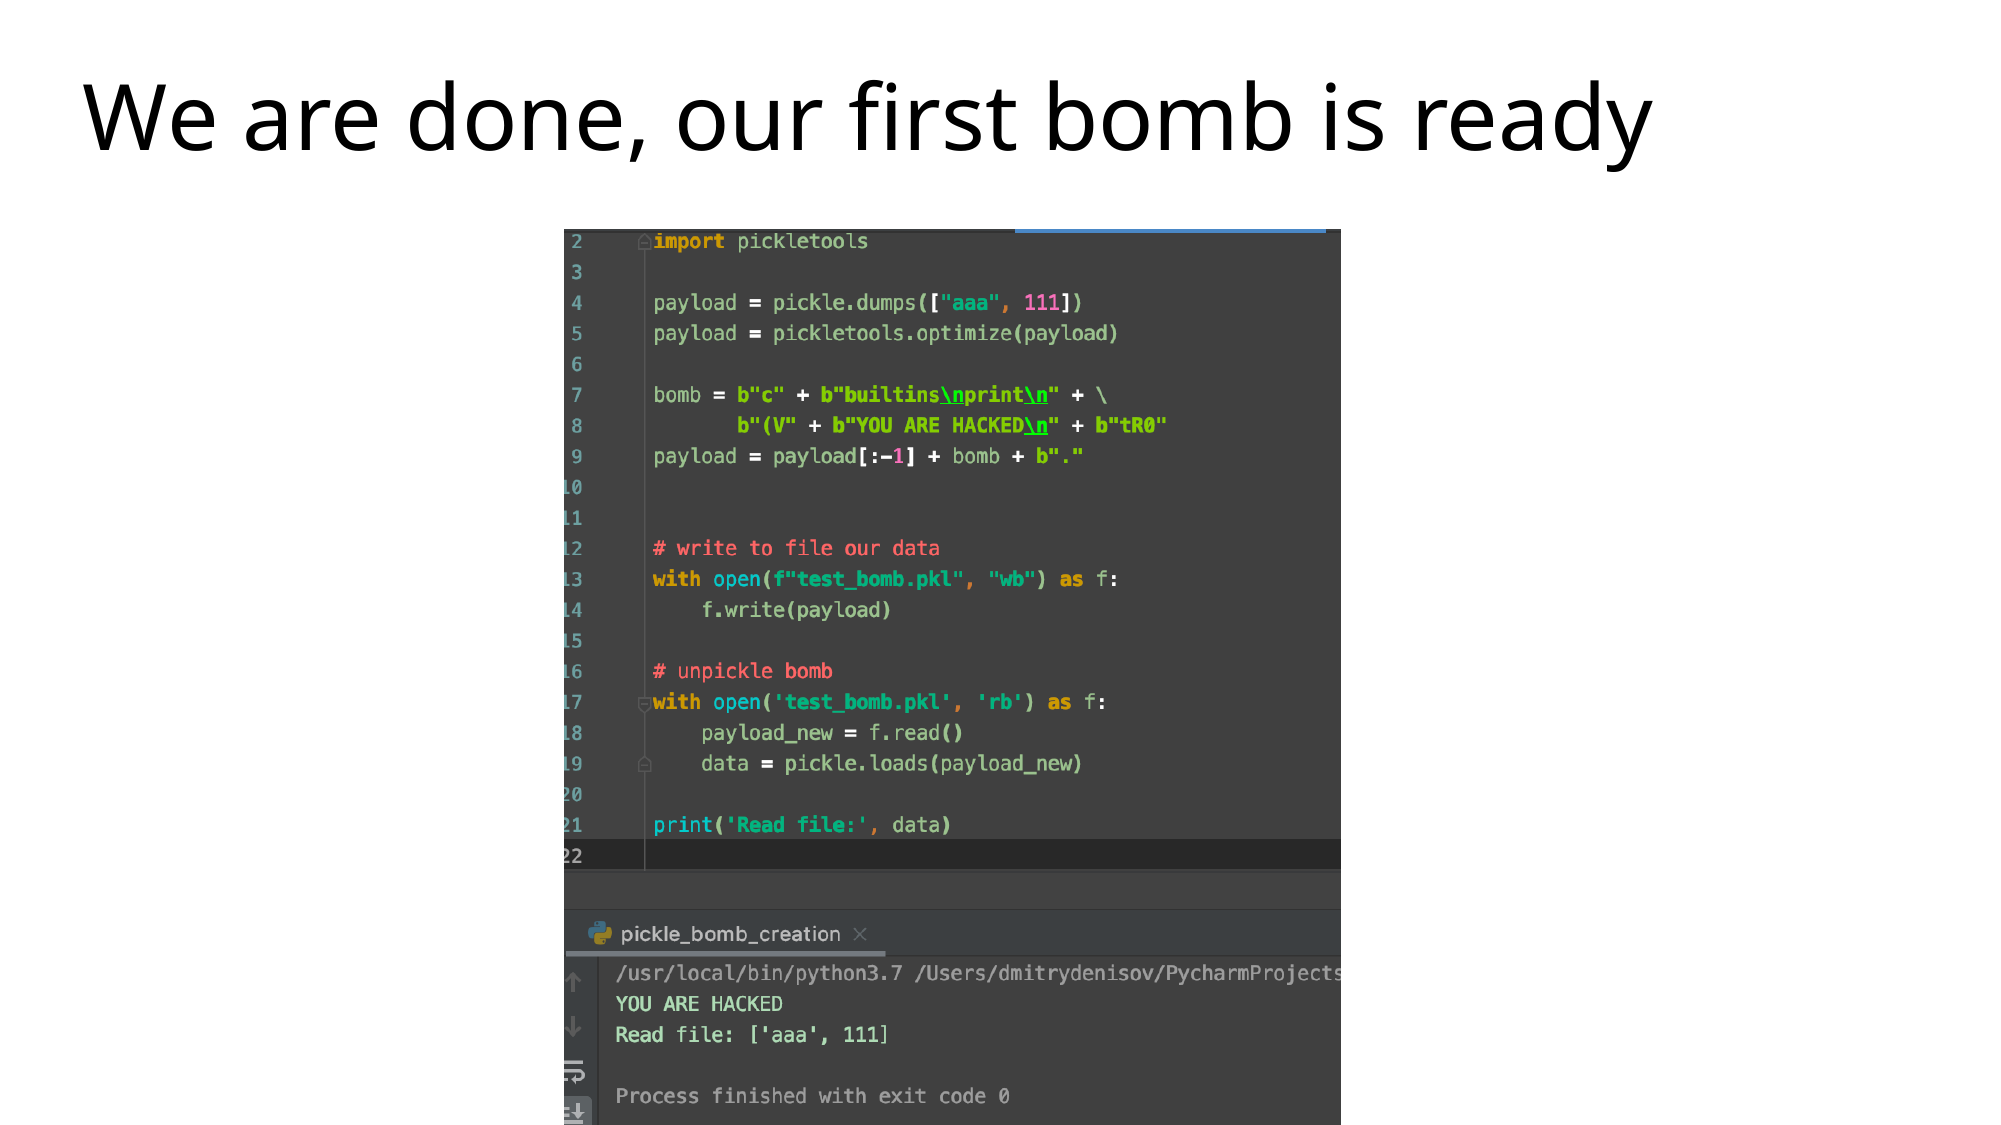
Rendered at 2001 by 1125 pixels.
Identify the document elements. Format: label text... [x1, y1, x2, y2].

title We are done, our first bomb is ready [67, 11, 1793, 230]
picture [564, 229, 1341, 1125]
